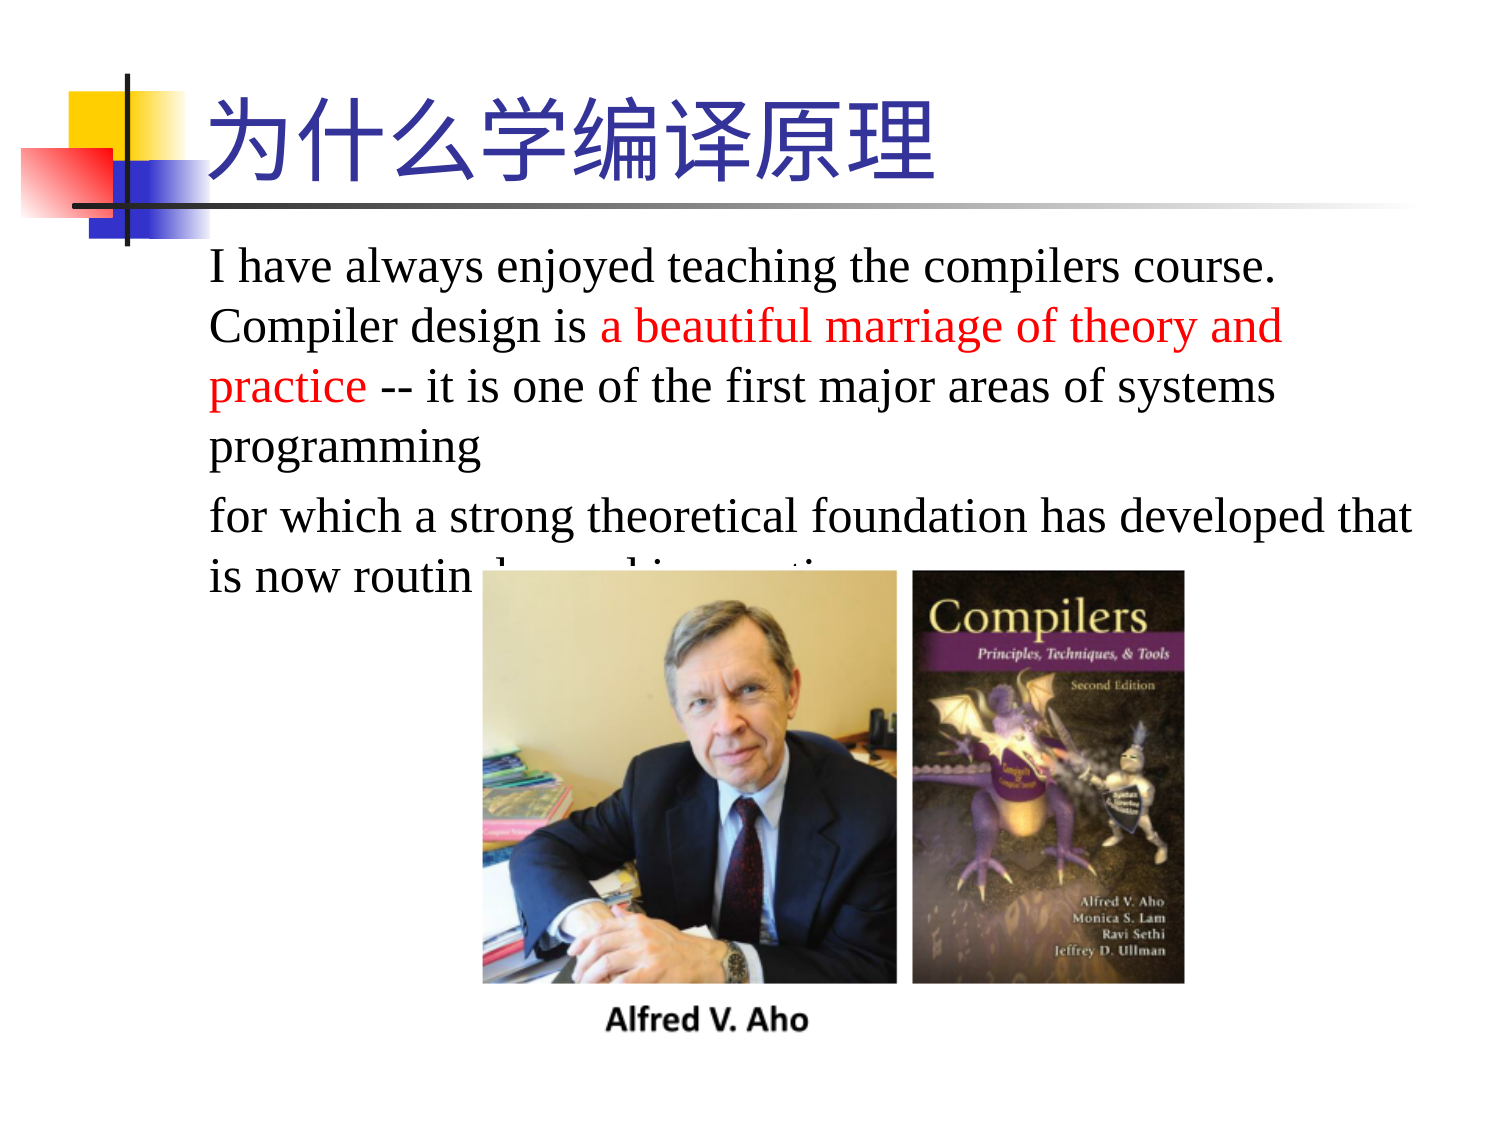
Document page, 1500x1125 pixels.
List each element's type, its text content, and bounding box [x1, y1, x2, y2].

title 为什么学编译原理 [188, 12, 1468, 200]
picture [471, 566, 1192, 1034]
list I have always enjoyed teaching the compilers course. Compiler design is a beautiful marriage of theory and practice -- it is one of the first major areas of systems programming for which a strong theoretical foundation has developed that is now routinely used in practice. [193, 224, 1469, 1000]
